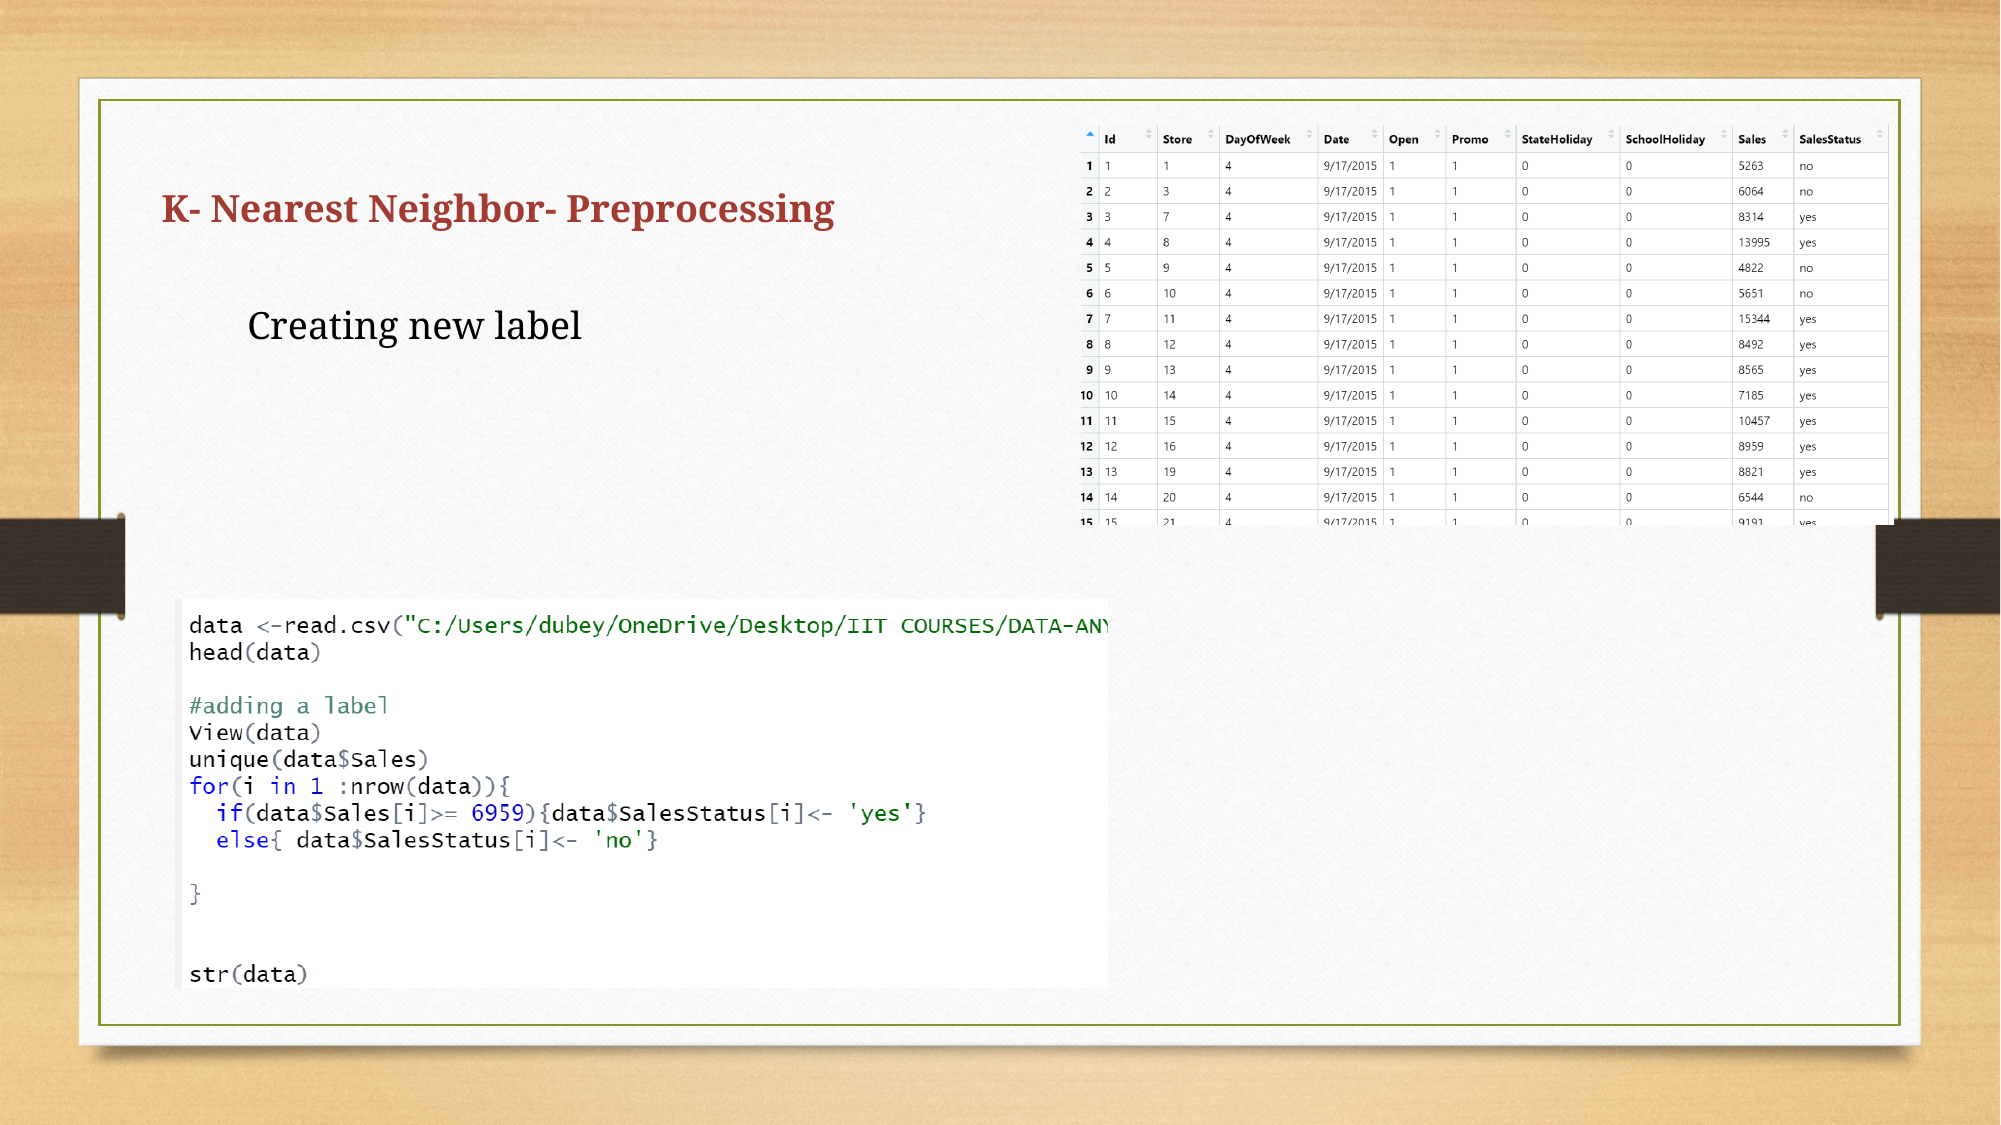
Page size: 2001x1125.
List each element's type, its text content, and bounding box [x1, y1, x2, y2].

picture [0, 0, 2001, 1125]
text_box K- Nearest Neighbor- Preprocessing [146, 177, 851, 238]
text_box Creating new label [232, 294, 810, 355]
